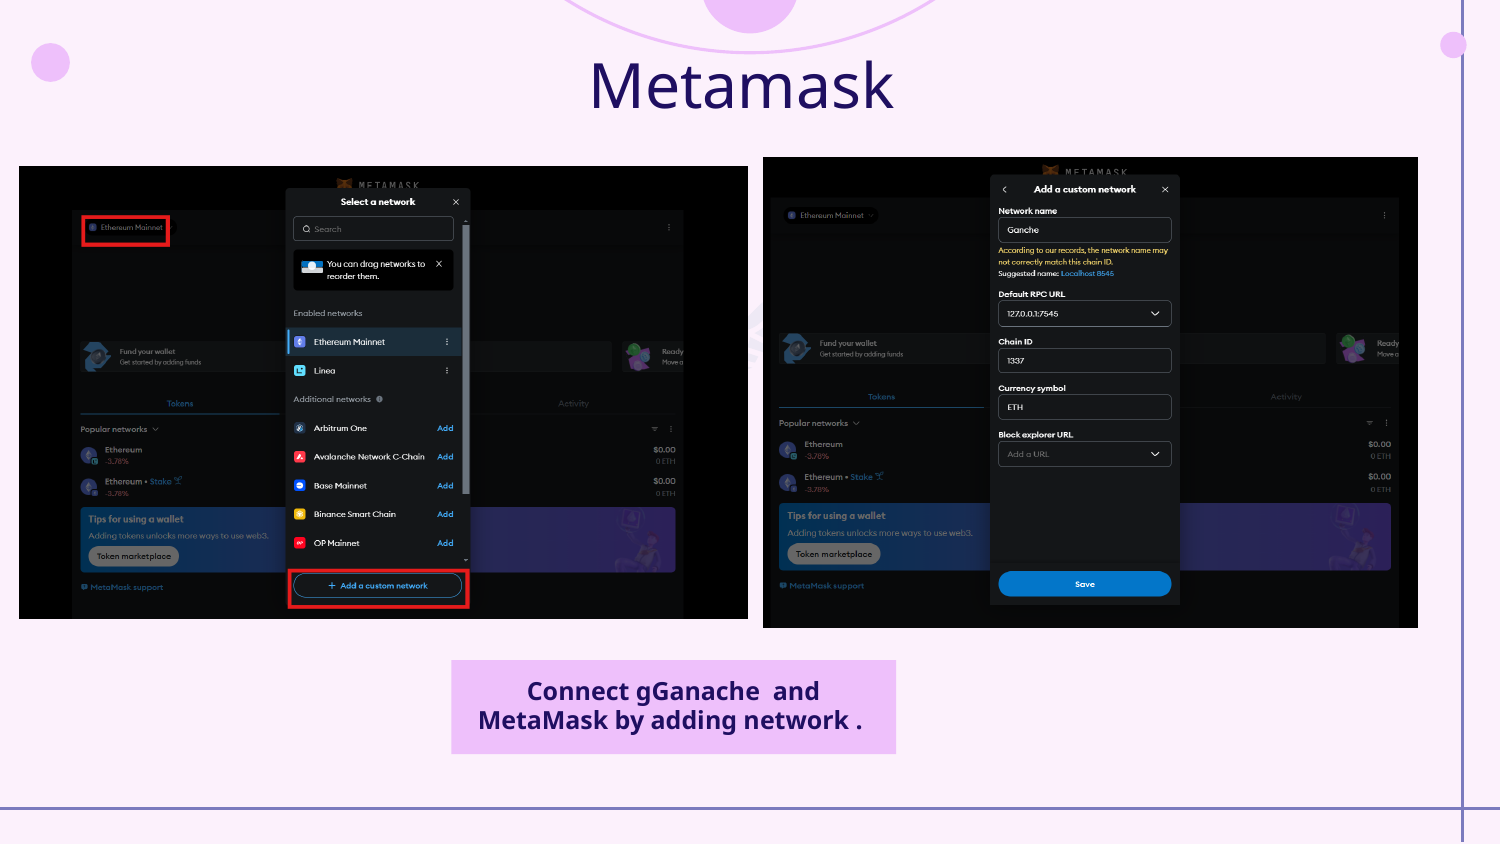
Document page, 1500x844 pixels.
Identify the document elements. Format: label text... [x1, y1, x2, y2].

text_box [752, 292, 757, 385]
text_box Connect gGanache and MetaMask by adding network . [451, 660, 897, 755]
title Metamask [118, 31, 1382, 126]
picture [762, 157, 1418, 629]
picture [19, 166, 748, 620]
